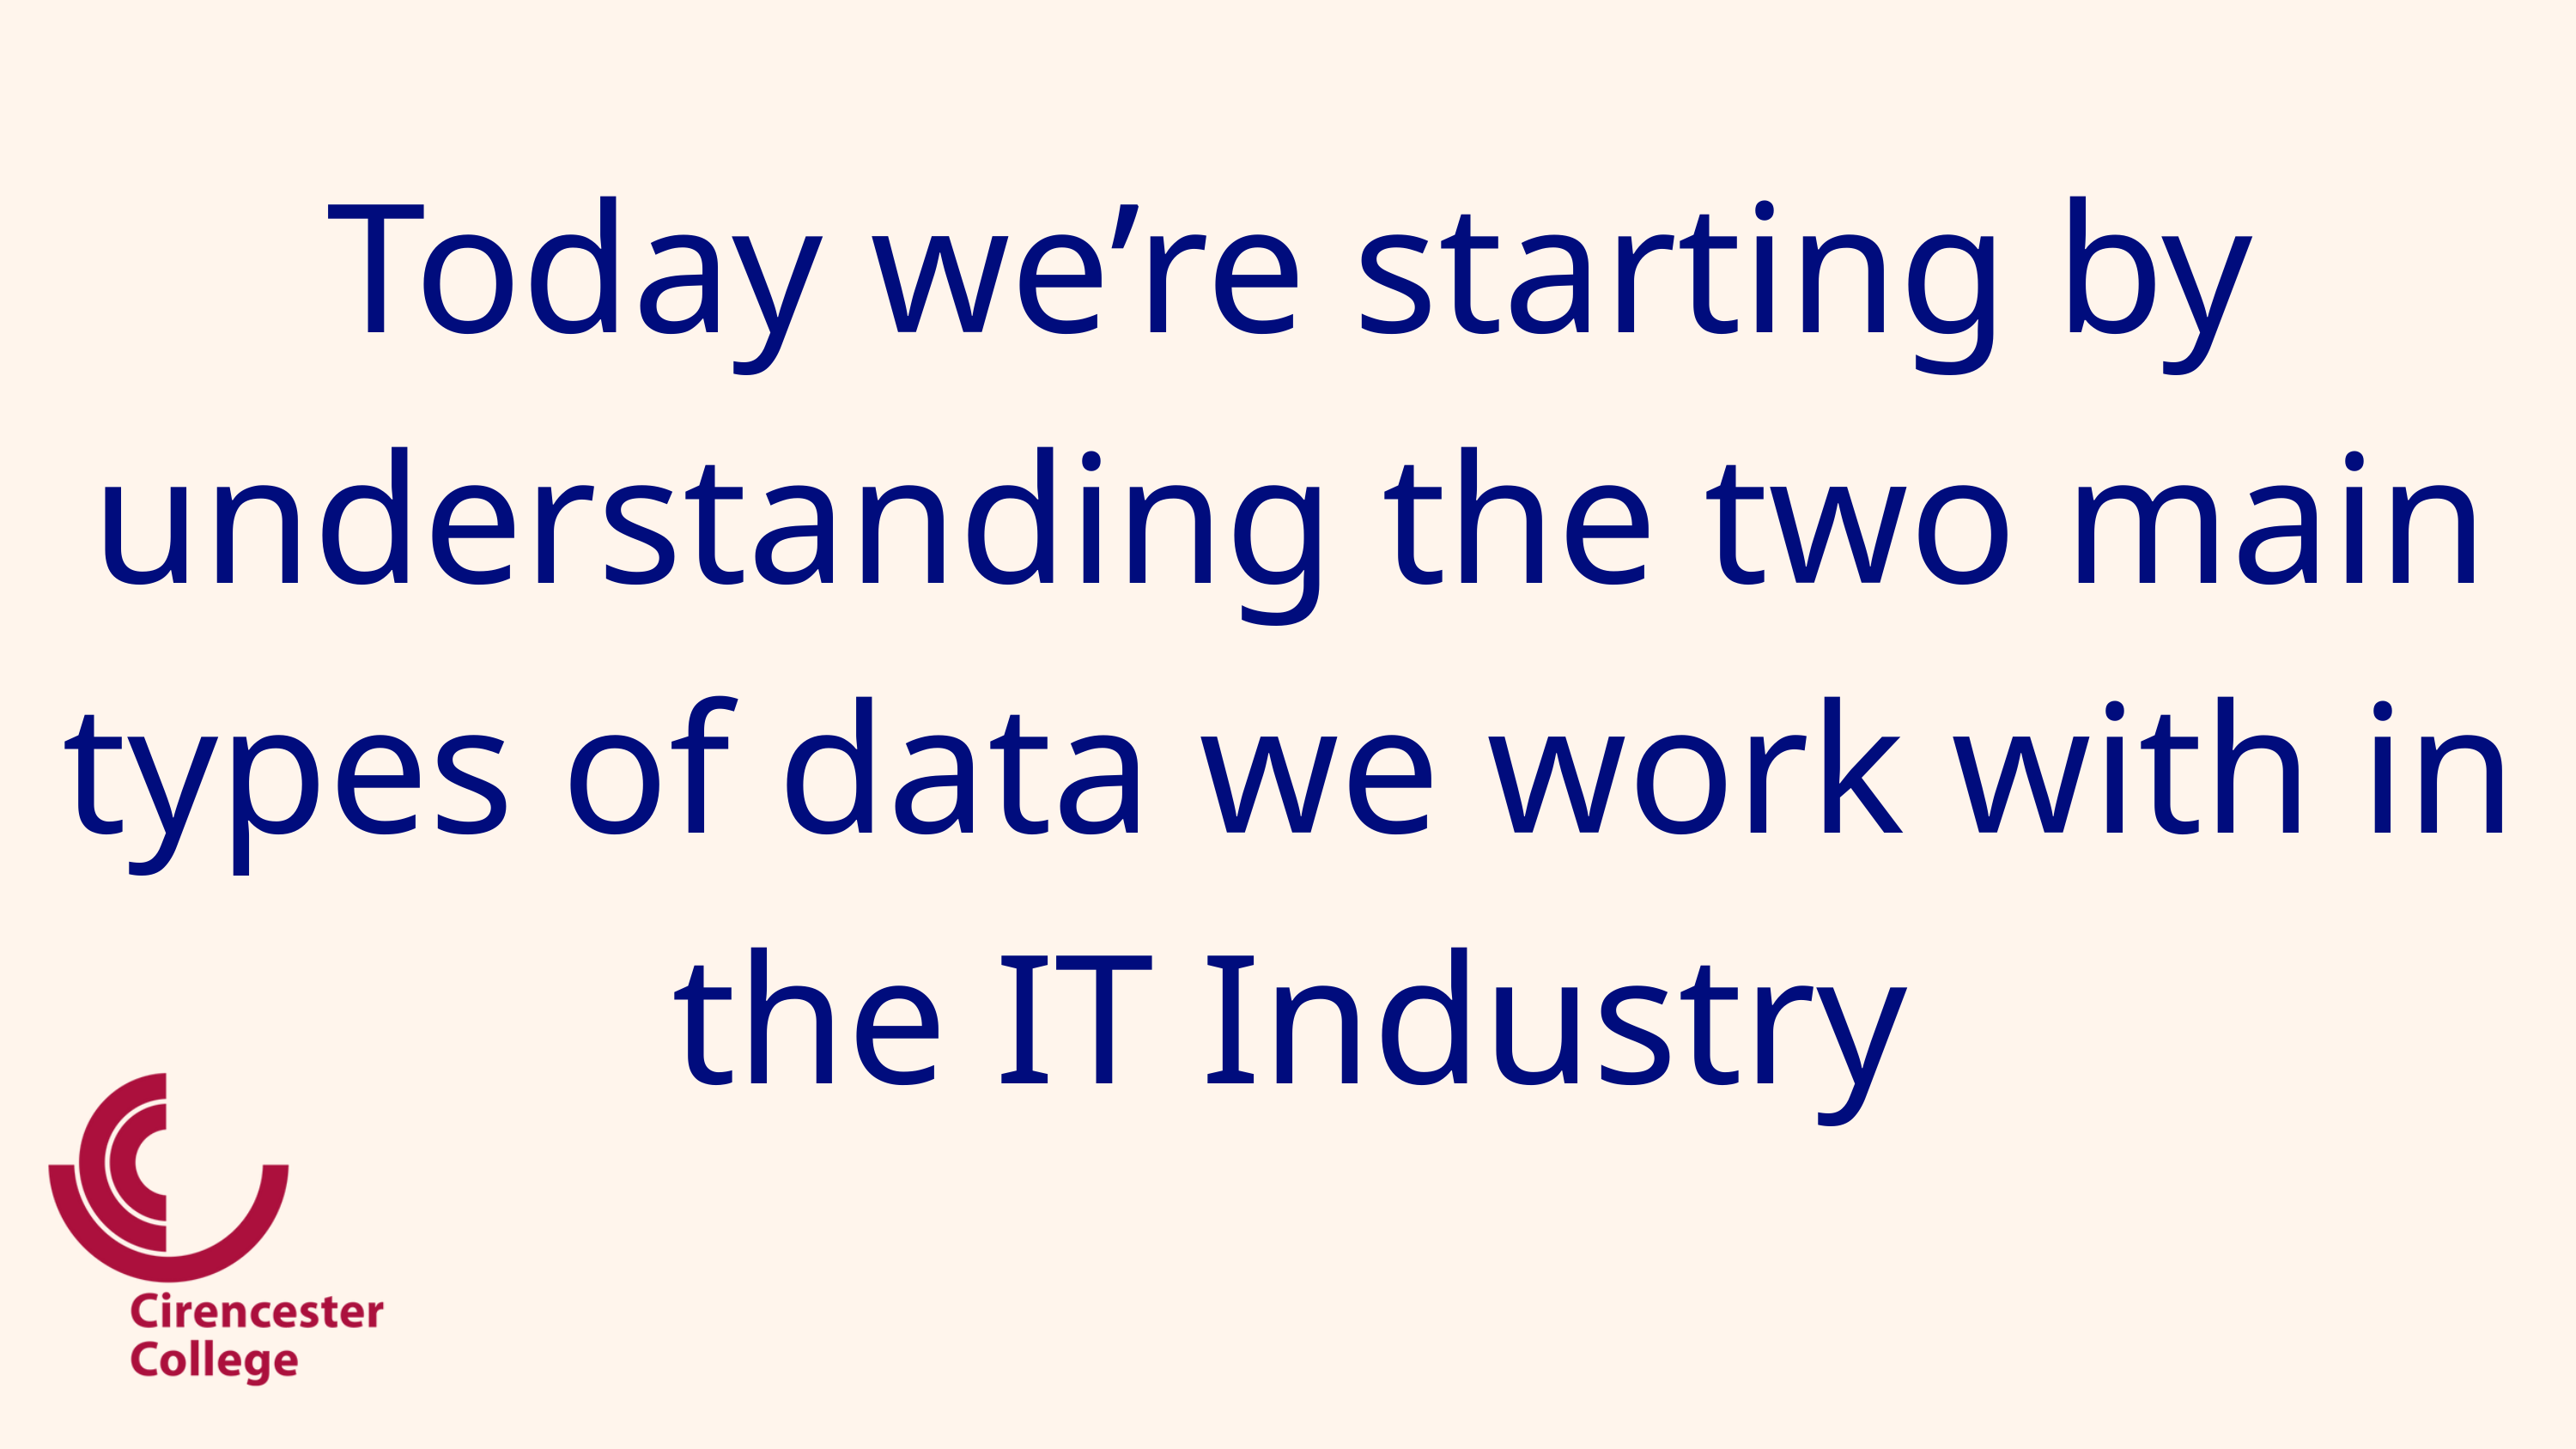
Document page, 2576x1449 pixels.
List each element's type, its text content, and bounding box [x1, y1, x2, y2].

text_box [34, 1120, 398, 1413]
text_box Today we’re starting by understanding the two main types of data we work with in the IT Industry [3, 118, 2576, 1120]
